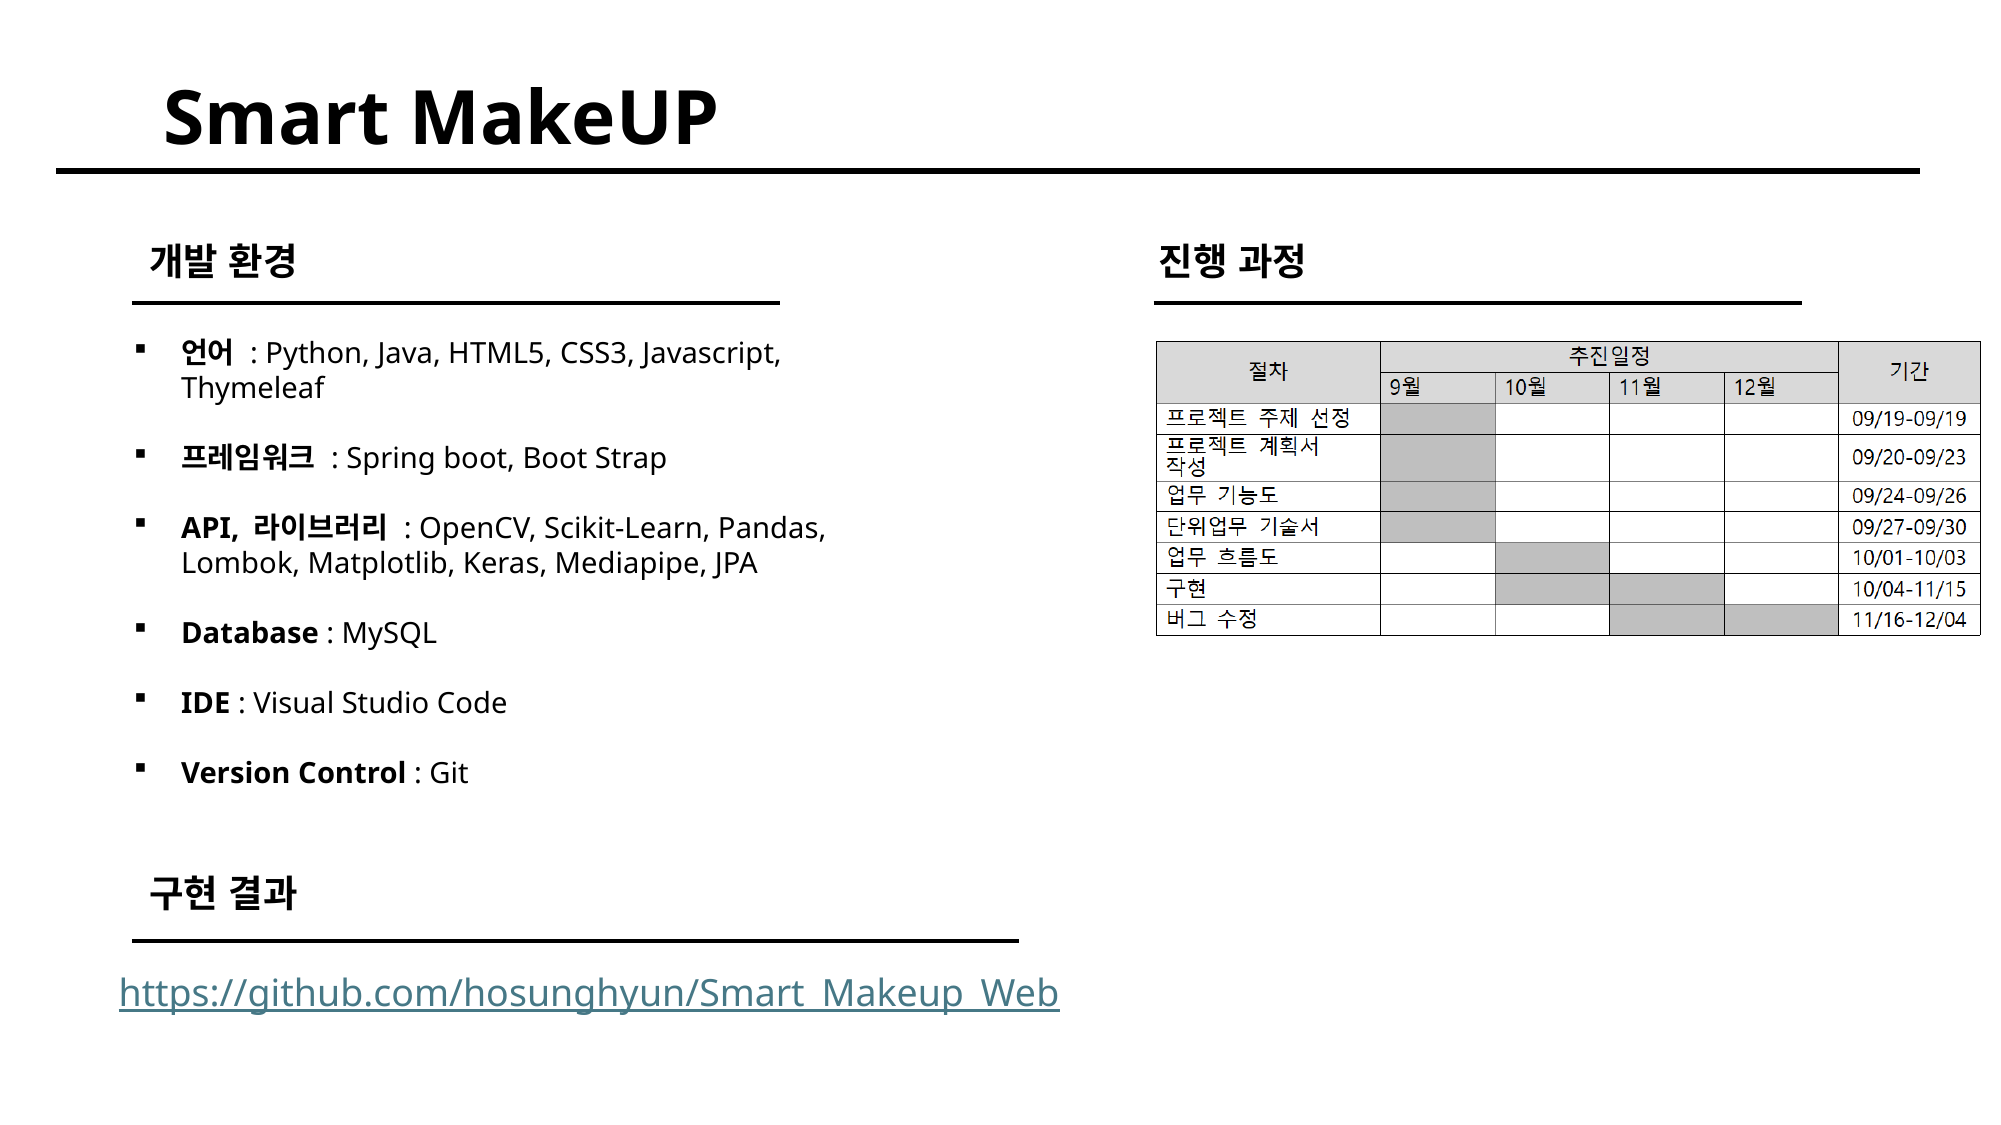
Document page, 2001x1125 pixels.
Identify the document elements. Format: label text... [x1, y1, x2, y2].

picture [1153, 338, 1983, 637]
text_box 진행 과정 [1144, 230, 1323, 291]
text_box Smart MakeUP [148, 62, 736, 168]
text_box https://github.com/hosunghyun/Smart_Makeup_Web [103, 961, 1075, 1027]
text_box 개발 환경 [134, 230, 313, 291]
text_box 언어 : Python, Java, HTML5, CSS3, Javascript, Thymeleaf 프레임워크 : Spring boot, Boot Strap API, 라이브러리 : OpenCV, Scikit-Learn, Pandas, Lombok, Matplotlib, Keras, Mediapipe, JPA Database : MySQL IDE : Visual Studio Code Version Control : Git [119, 327, 876, 837]
text_box 구현 결과 [134, 862, 313, 922]
